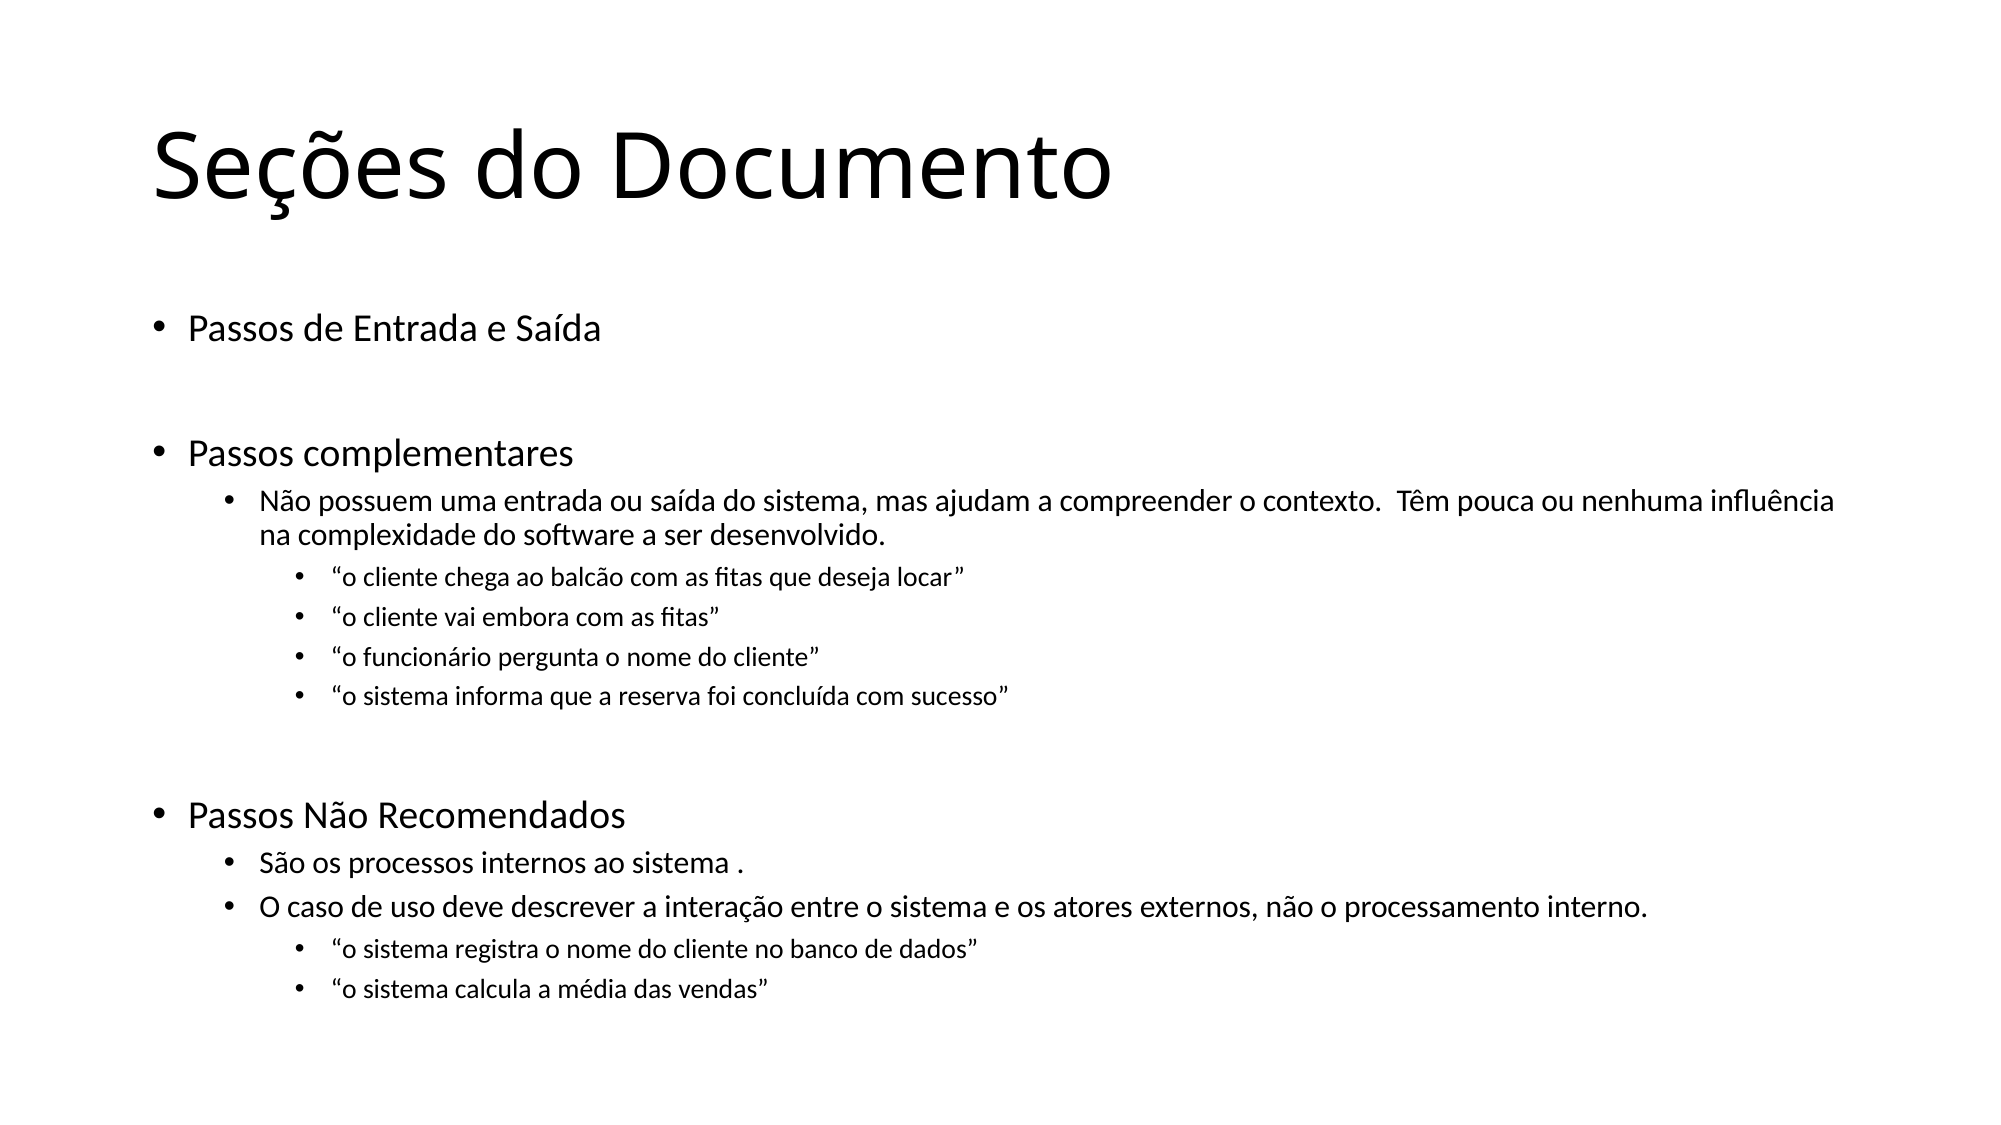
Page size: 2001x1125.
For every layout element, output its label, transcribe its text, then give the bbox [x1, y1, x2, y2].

list Passos de Entrada e Saída Passos complementares Não possuem uma entrada ou saída do sistema, mas ajudam a compreender o contexto. Têm pouca ou nenhuma influência na complexidade do software a ser desenvolvido. “o cliente chega ao balcão com as fitas que deseja locar” “o cliente vai embora com as fitas” “o funcionário pergunta o nome do cliente” “o sistema informa que a reserva foi concluída com sucesso” Passos Não Recomendados São os processos internos ao sistema . O caso de uso deve descrever a interação entre o sistema e os atores externos, não o processamento interno. “o sistema registra o nome do cliente no banco de dados” “o sistema calcula a média das vendas” [137, 299, 1863, 1014]
title Seções do Documento [137, 59, 1863, 278]
